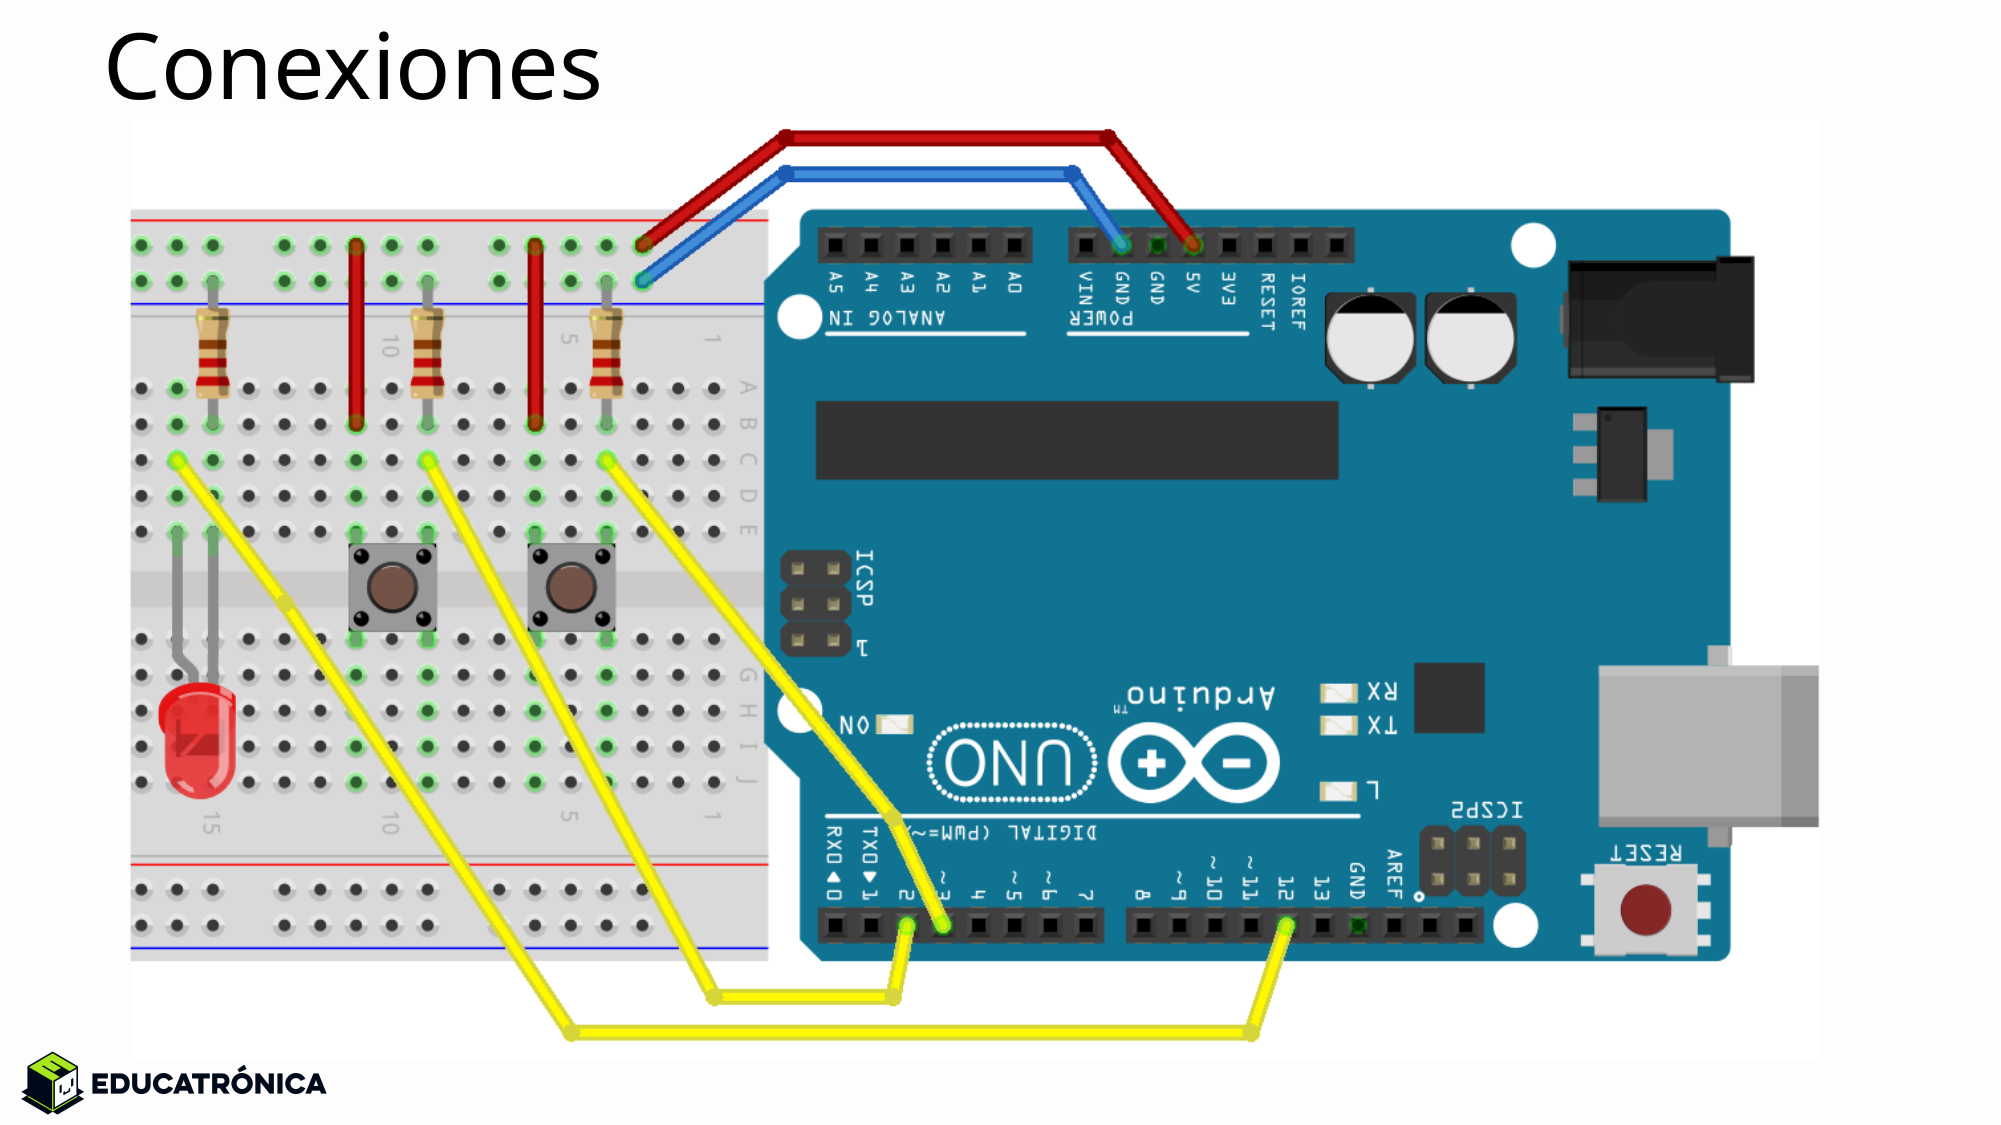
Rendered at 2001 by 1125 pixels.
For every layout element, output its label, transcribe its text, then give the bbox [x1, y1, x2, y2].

picture [19, 120, 1820, 1118]
title Conexiones [88, 7, 1912, 133]
